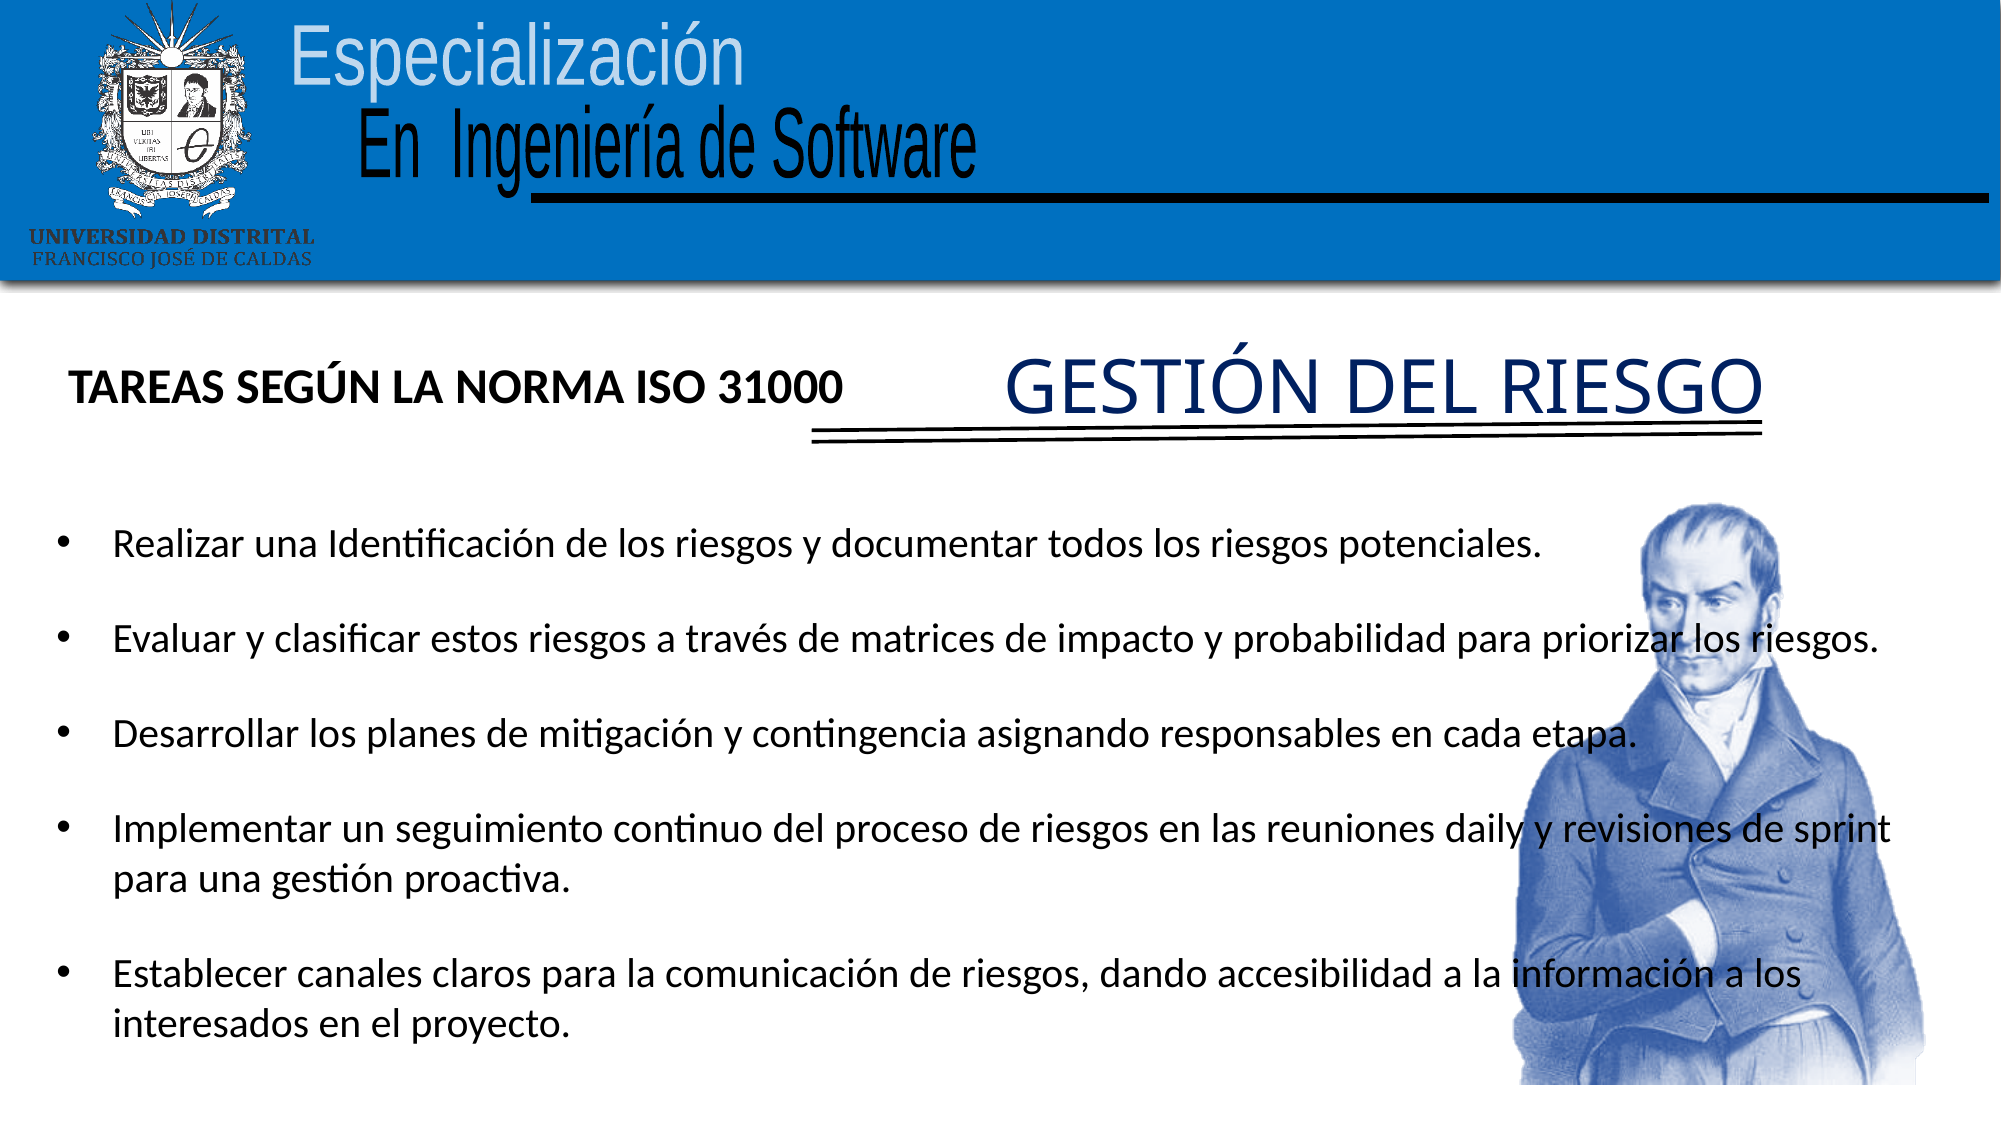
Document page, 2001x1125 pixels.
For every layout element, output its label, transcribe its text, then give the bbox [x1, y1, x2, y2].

text_box GESTIÓN DEL RIESGO [873, 330, 1782, 436]
picture [29, 0, 314, 269]
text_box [811, 433, 1763, 442]
text_box Realizar una Identificación de los riesgos y documentar todos los riesgos potenciales. Evaluar y clasificar estos riesgos a través de matrices de impacto y probabilidad para priorizar los riesgos. Desarrollar los planes de mitigación y contingencia asignando responsables en cada etapa. Implementar un seguimiento continuo del proceso de riesgos en las reuniones daily y revisiones de sprint para una gestión proactiva. Establecer canales claros para la comunicación de riesgos, dando accesibilidad a la información a los interesados en el proyecto. [41, 508, 1961, 1054]
text_box TAREAS SEGÚN LA NORMA ISO 31000 [53, 345, 876, 421]
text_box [811, 421, 1763, 431]
picture [301, 32, 314, 50]
picture [301, 58, 314, 78]
